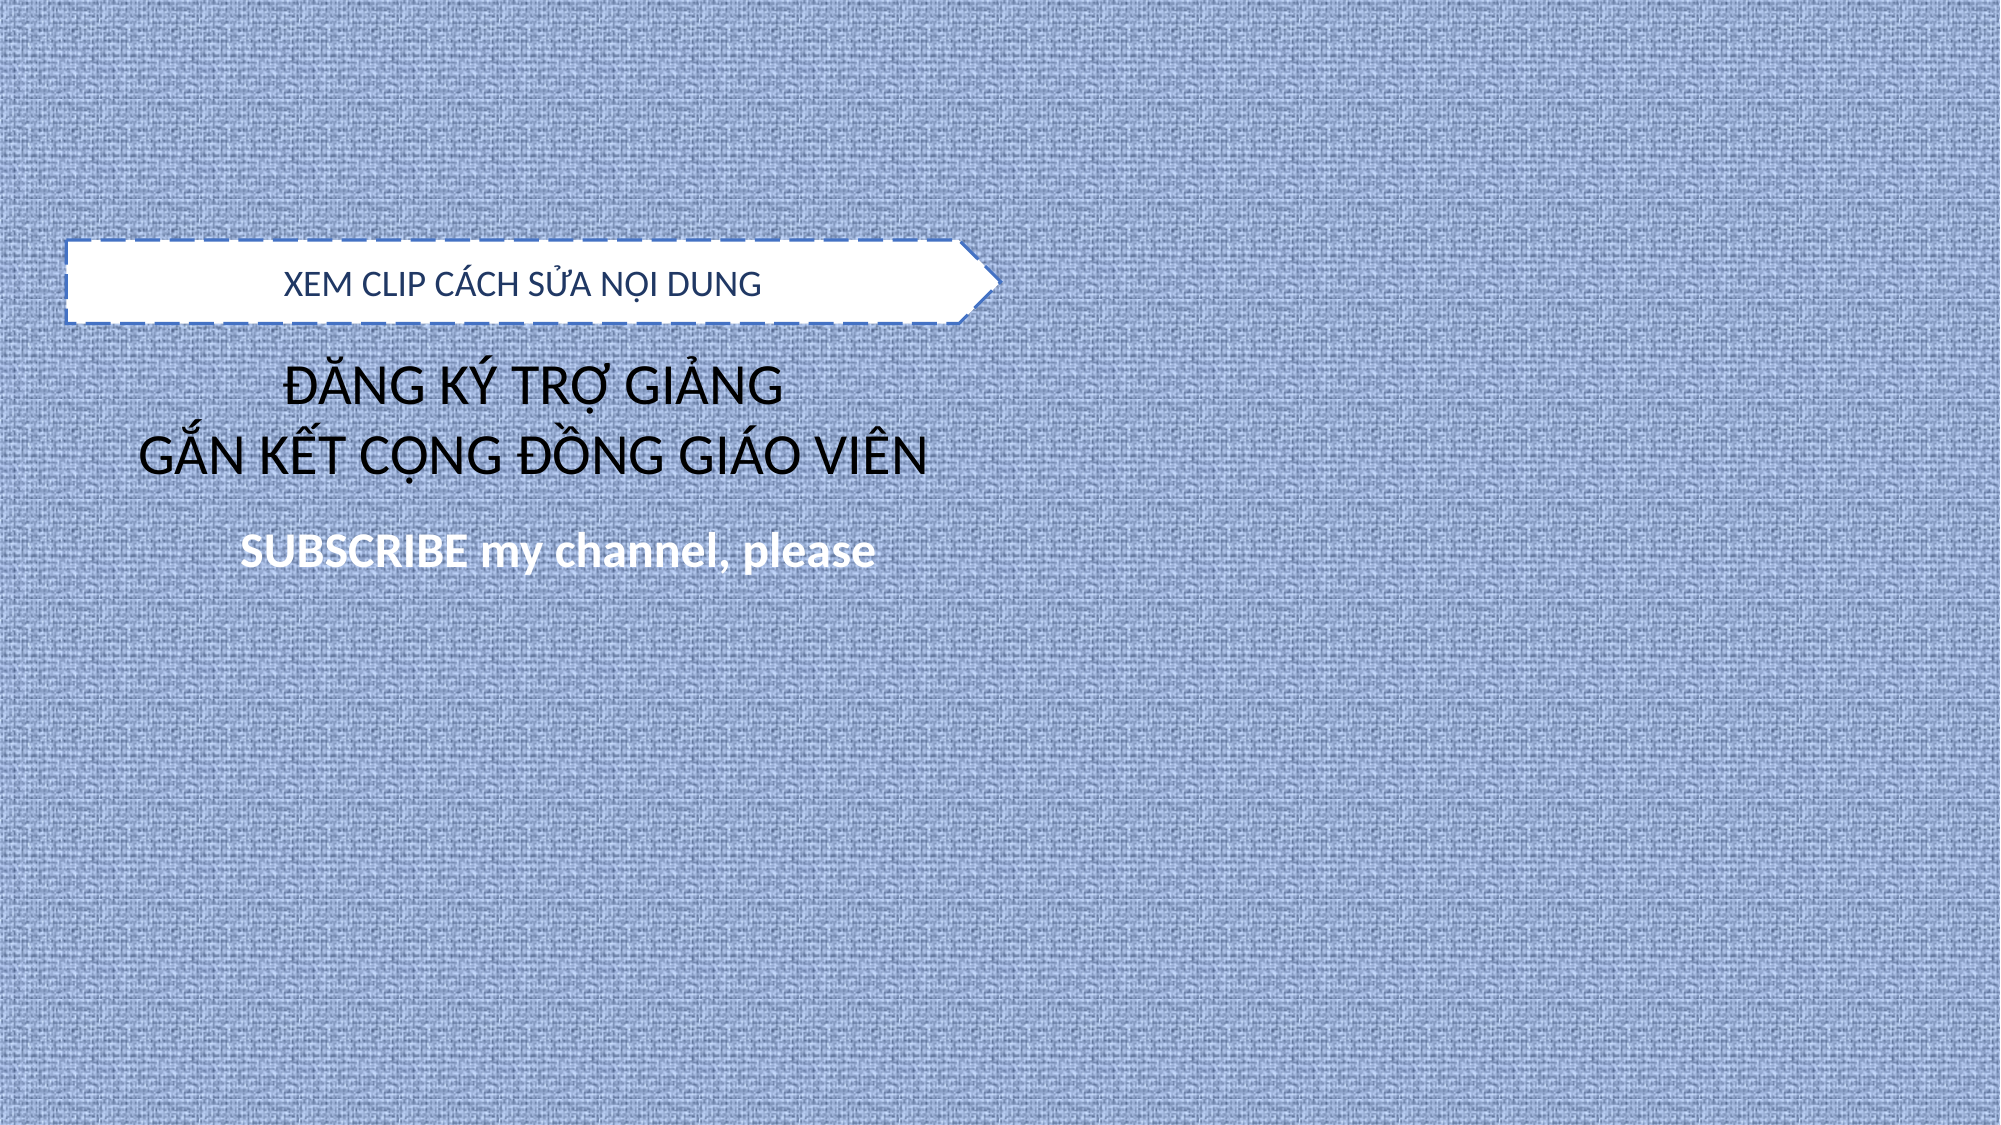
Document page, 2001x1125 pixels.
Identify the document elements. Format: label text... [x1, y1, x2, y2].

text_box ĐĂNG KÝ TRỢ GIẢNG GẮN KẾT CỘNG ĐỒNG GIÁO VIÊN [122, 338, 944, 494]
text_box SUBSCRIBE my channel, please [225, 510, 892, 586]
text_box XEM CLIP CÁCH SỬA NỘI DUNG [65, 238, 1001, 325]
